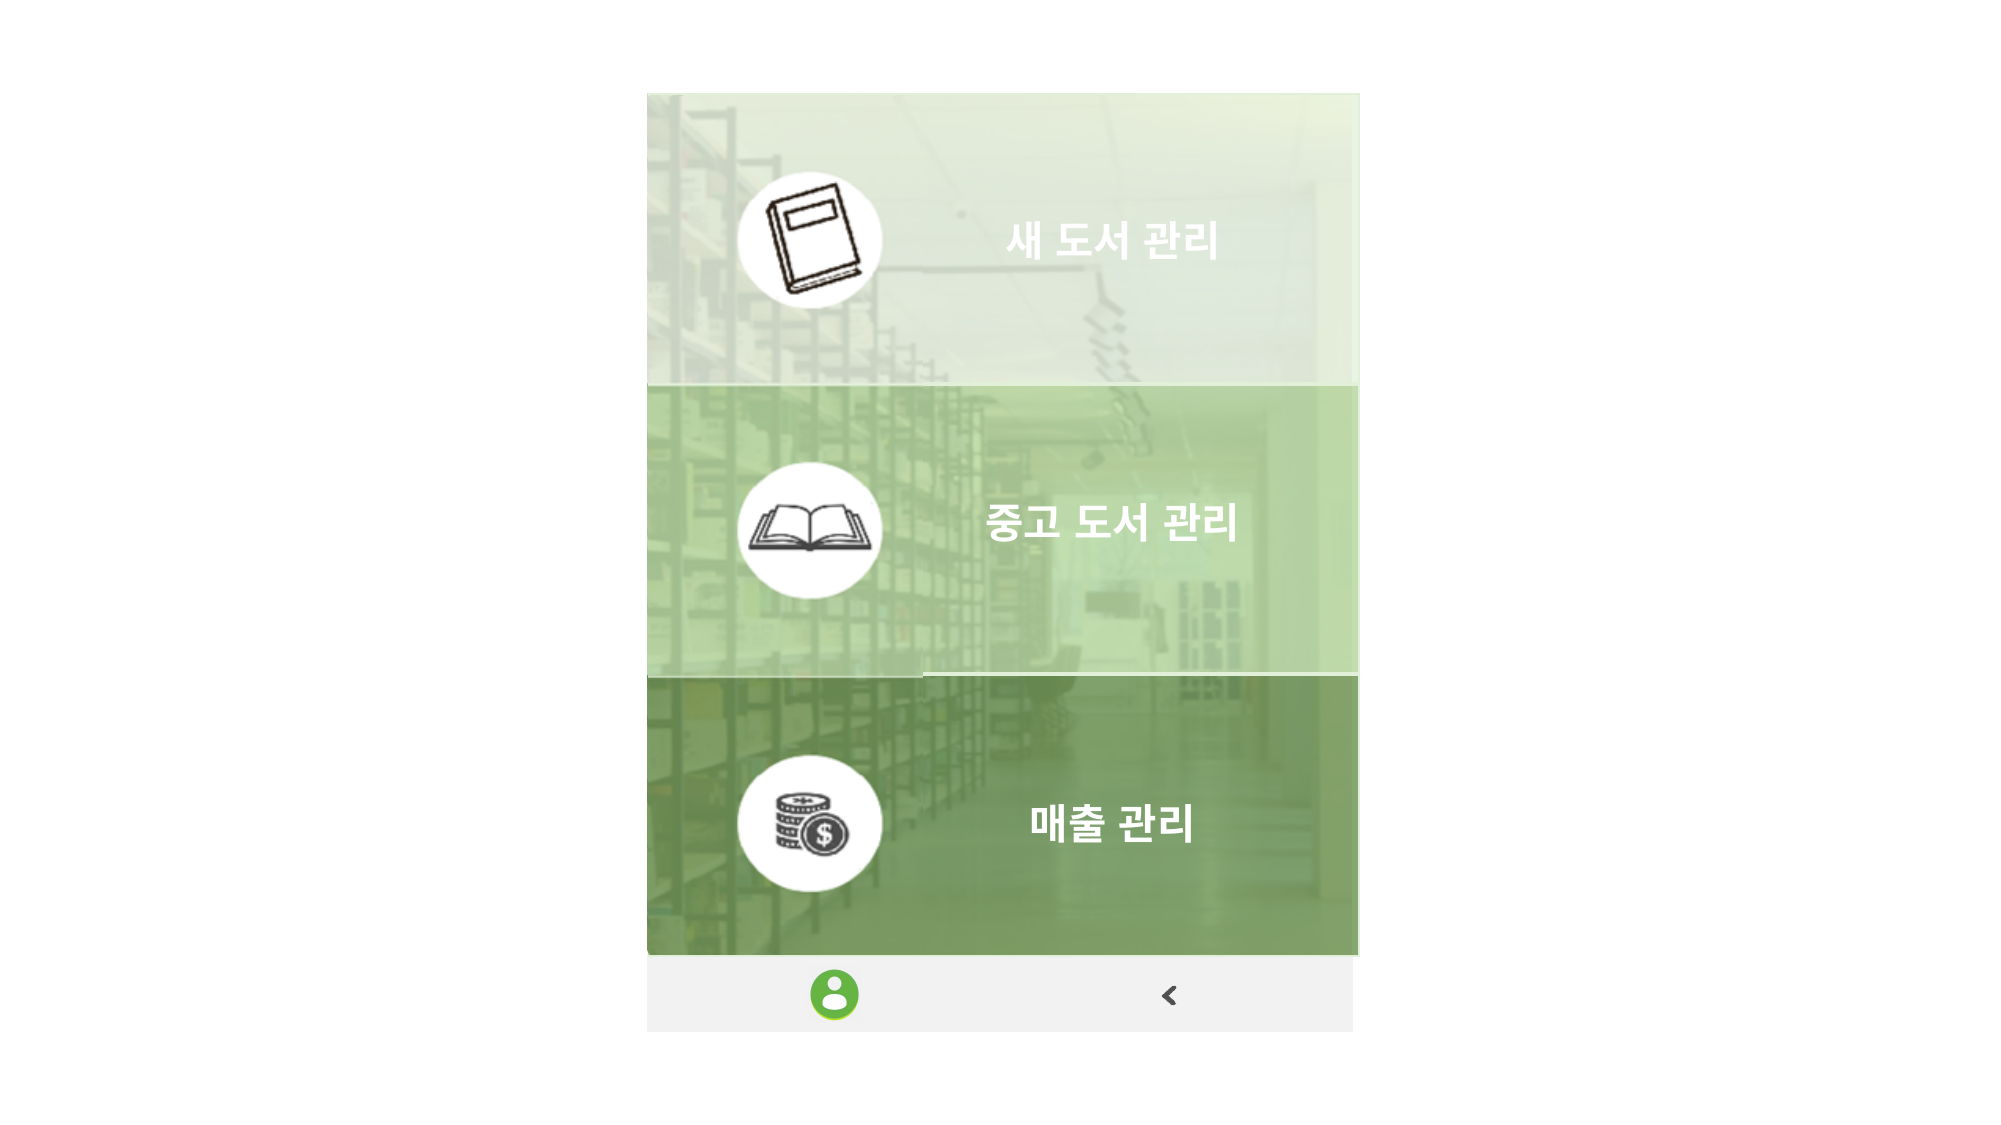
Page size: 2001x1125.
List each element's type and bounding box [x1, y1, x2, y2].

text_box [647, 955, 1353, 1032]
picture [647, 93, 1353, 957]
text_box [1353, 674, 1360, 957]
text_box [1353, 384, 1360, 674]
text_box [1353, 955, 1358, 1027]
text_box [1353, 93, 1360, 384]
